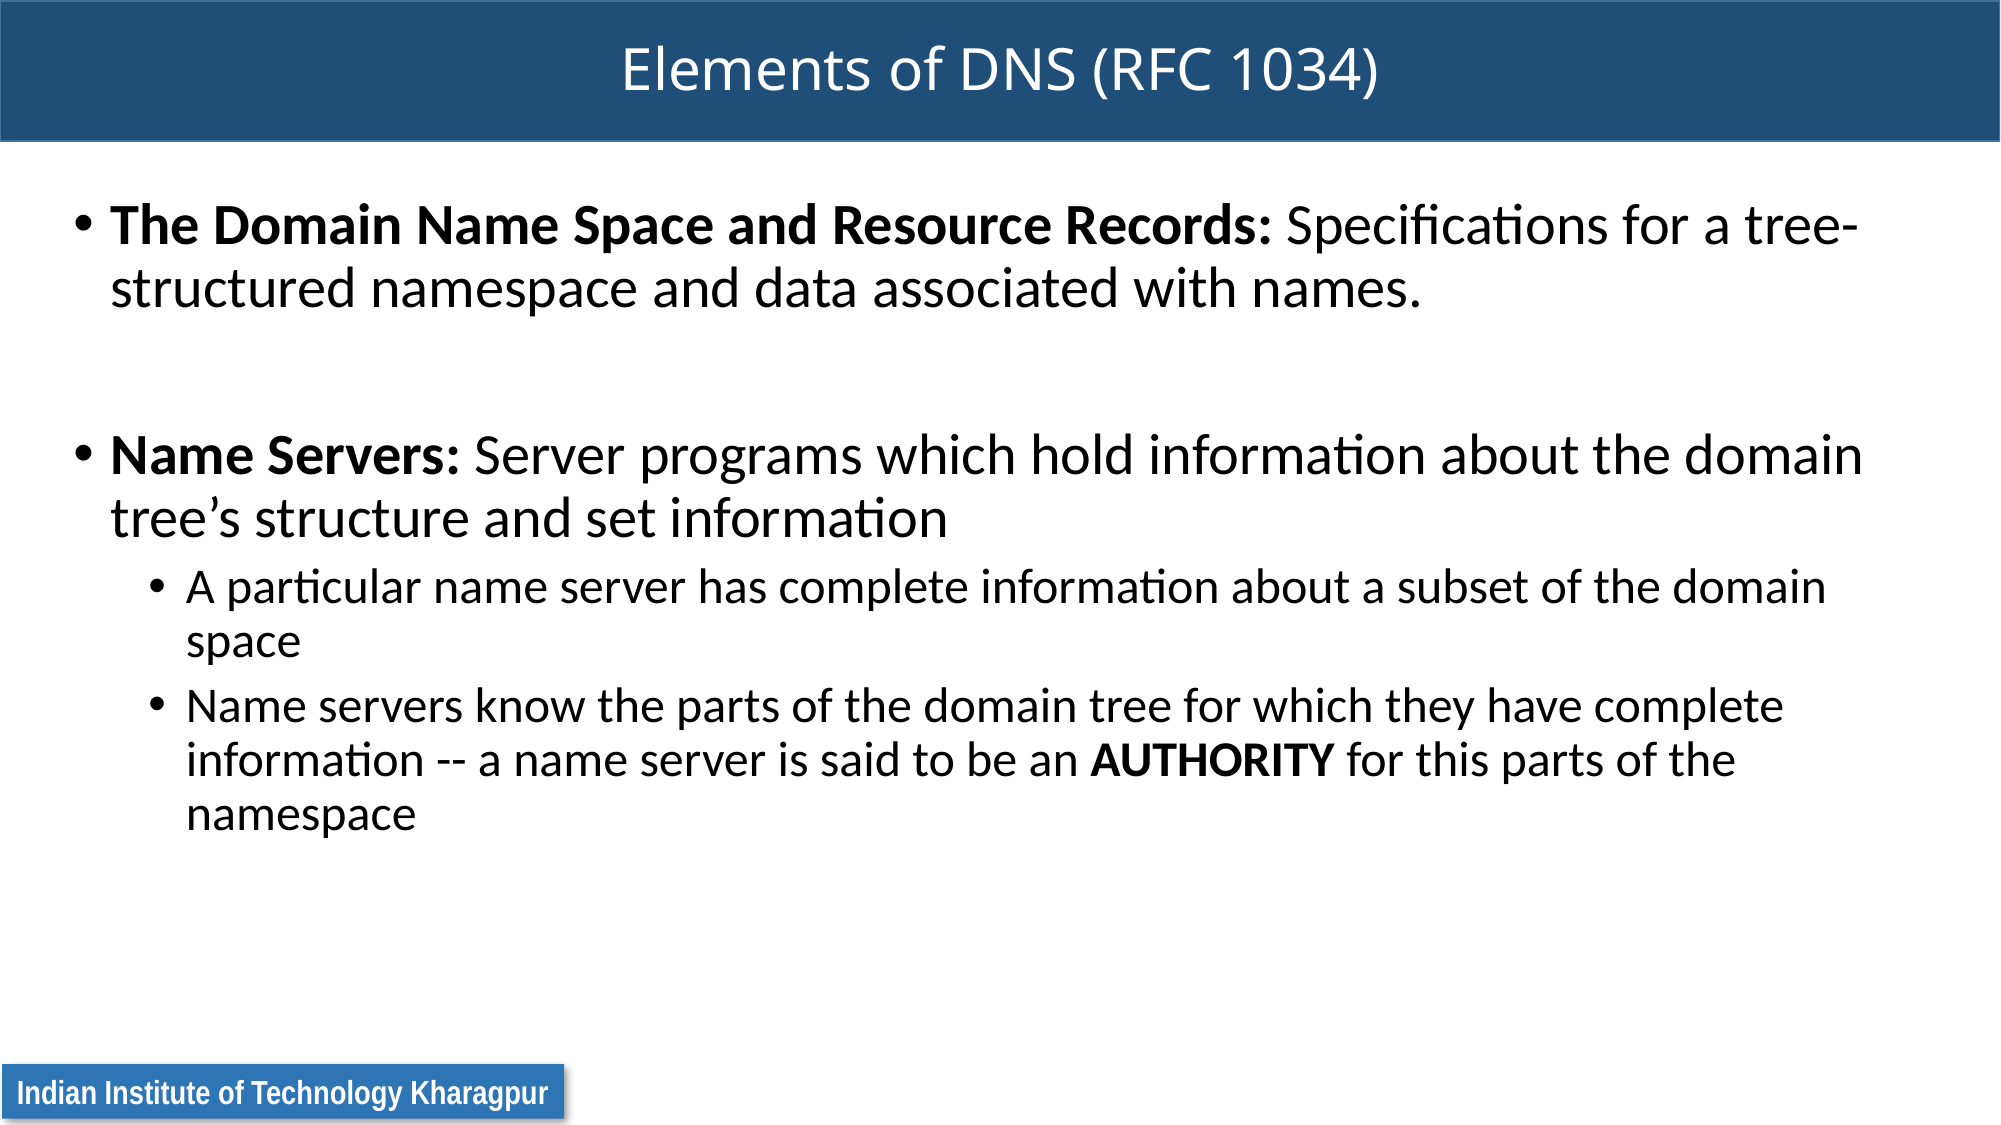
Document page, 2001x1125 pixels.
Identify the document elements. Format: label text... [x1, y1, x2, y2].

title Elements of DNS (RFC 1034) [0, 1, 2000, 141]
list The Domain Name Space and Resource Records: Specifications for a tree-structured namespace and data associated with names. Name Servers: Server programs which hold information about the domain tree’s structure and set information A particular name server has complete information about a subset of the domain space Name servers know the parts of the domain tree for which they have complete information -- a name server is said to be an AUTHORITY for this parts of the namespace [58, 186, 1954, 1065]
